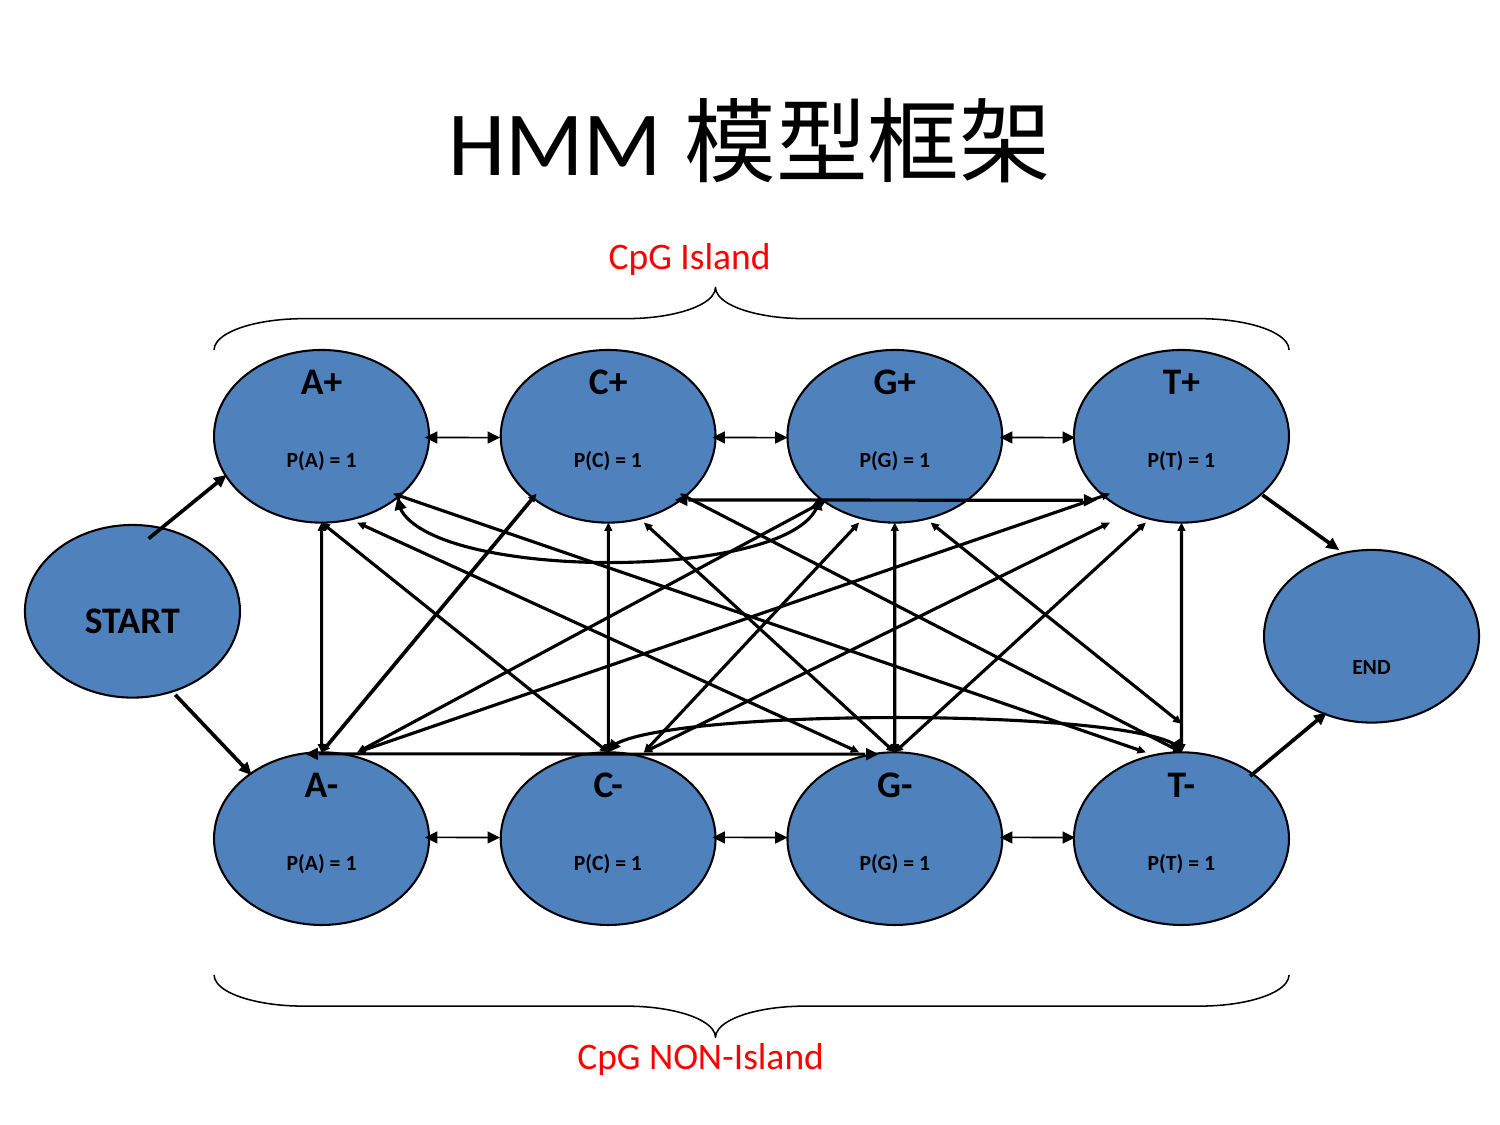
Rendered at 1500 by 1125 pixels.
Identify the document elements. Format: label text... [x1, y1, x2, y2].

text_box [500, 752, 586, 926]
text_box [720, 431, 782, 444]
text_box [645, 730, 690, 750]
text_box [1068, 726, 1144, 750]
text_box CpG Island [593, 233, 907, 285]
text_box [322, 554, 487, 750]
text_box [1007, 431, 1068, 444]
text_box [317, 531, 323, 750]
text_box [596, 742, 608, 750]
text_box [214, 318, 602, 350]
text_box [1263, 549, 1480, 723]
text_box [596, 752, 716, 926]
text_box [613, 349, 716, 523]
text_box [500, 349, 602, 523]
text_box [1073, 349, 1290, 523]
text_box [434, 831, 495, 844]
text_box [890, 318, 1289, 350]
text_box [787, 752, 889, 926]
text_box [720, 831, 782, 844]
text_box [787, 349, 880, 523]
text_box [1045, 615, 1182, 724]
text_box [900, 752, 1003, 926]
text_box [1294, 517, 1338, 548]
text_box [1073, 752, 1290, 926]
text_box [900, 974, 1290, 1007]
text_box [613, 287, 880, 350]
text_box [359, 673, 586, 750]
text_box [213, 752, 430, 926]
title HMM模型框架 [75, 45, 1425, 233]
text_box [1181, 724, 1186, 750]
text_box [434, 431, 495, 444]
text_box CpG NON-Island [562, 1024, 988, 1085]
text_box [1007, 831, 1068, 844]
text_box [890, 349, 1003, 523]
text_box [605, 714, 609, 749]
text_box [214, 974, 586, 1007]
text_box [24, 524, 241, 698]
text_box [792, 722, 858, 750]
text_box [213, 349, 430, 523]
text_box [596, 974, 889, 1024]
